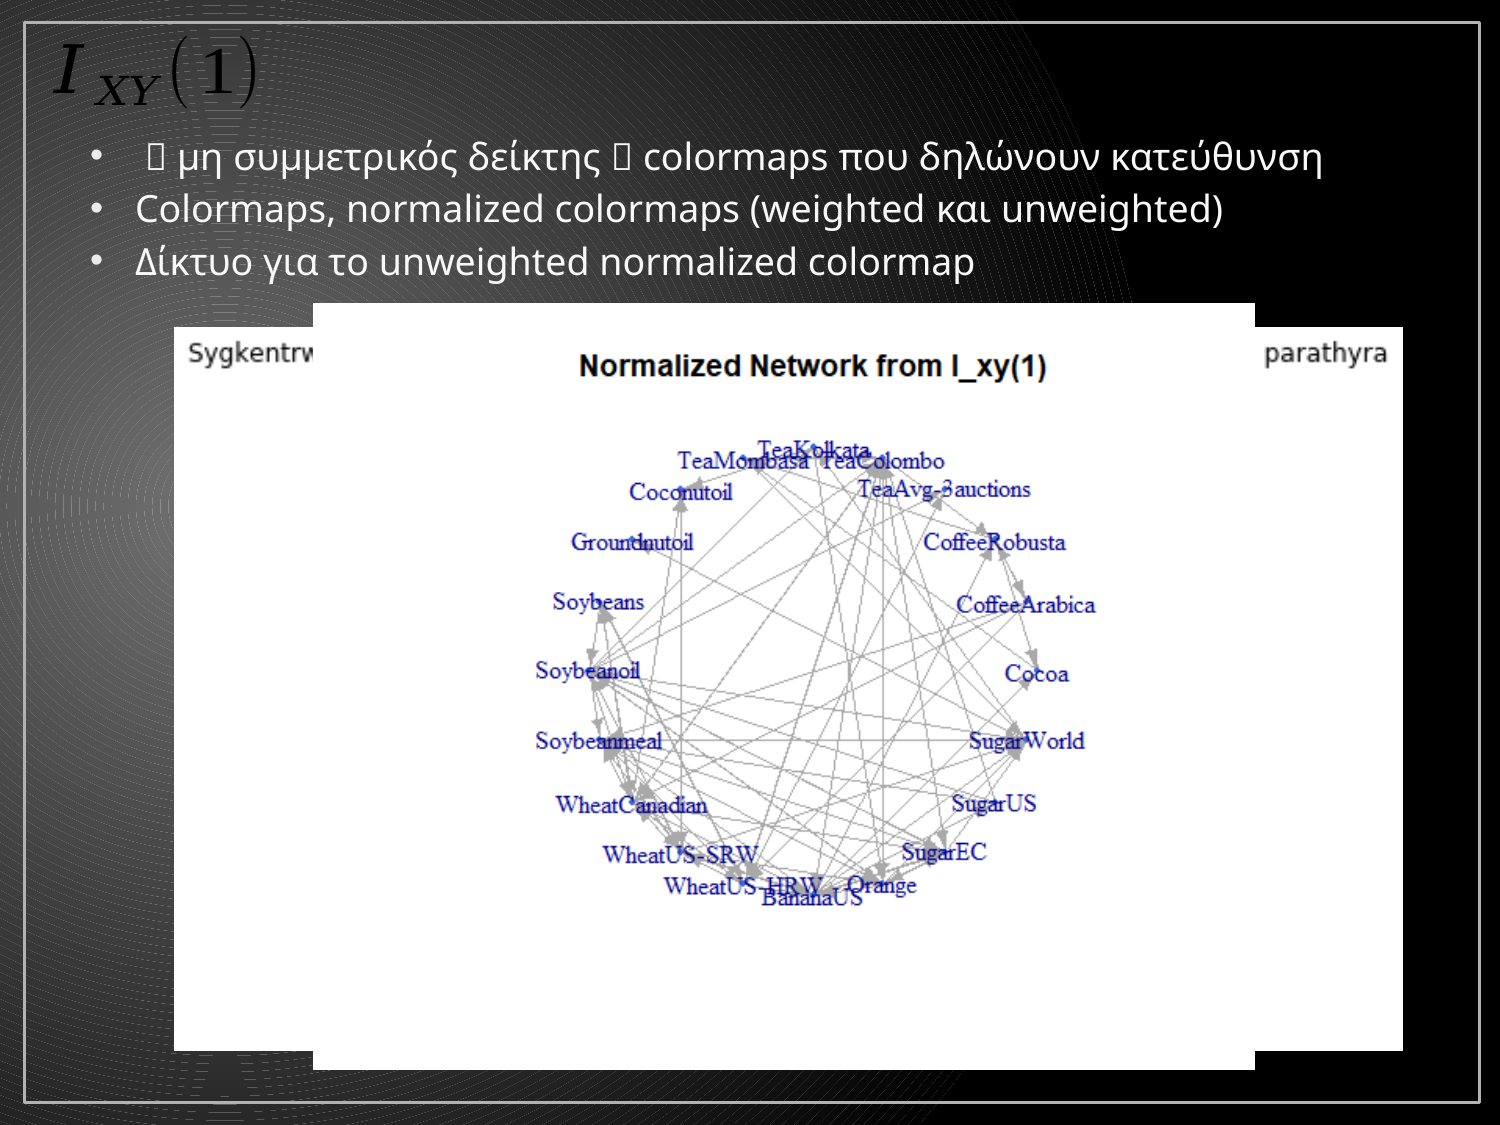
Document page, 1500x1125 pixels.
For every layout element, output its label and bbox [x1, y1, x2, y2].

picture [174, 303, 1403, 1070]
